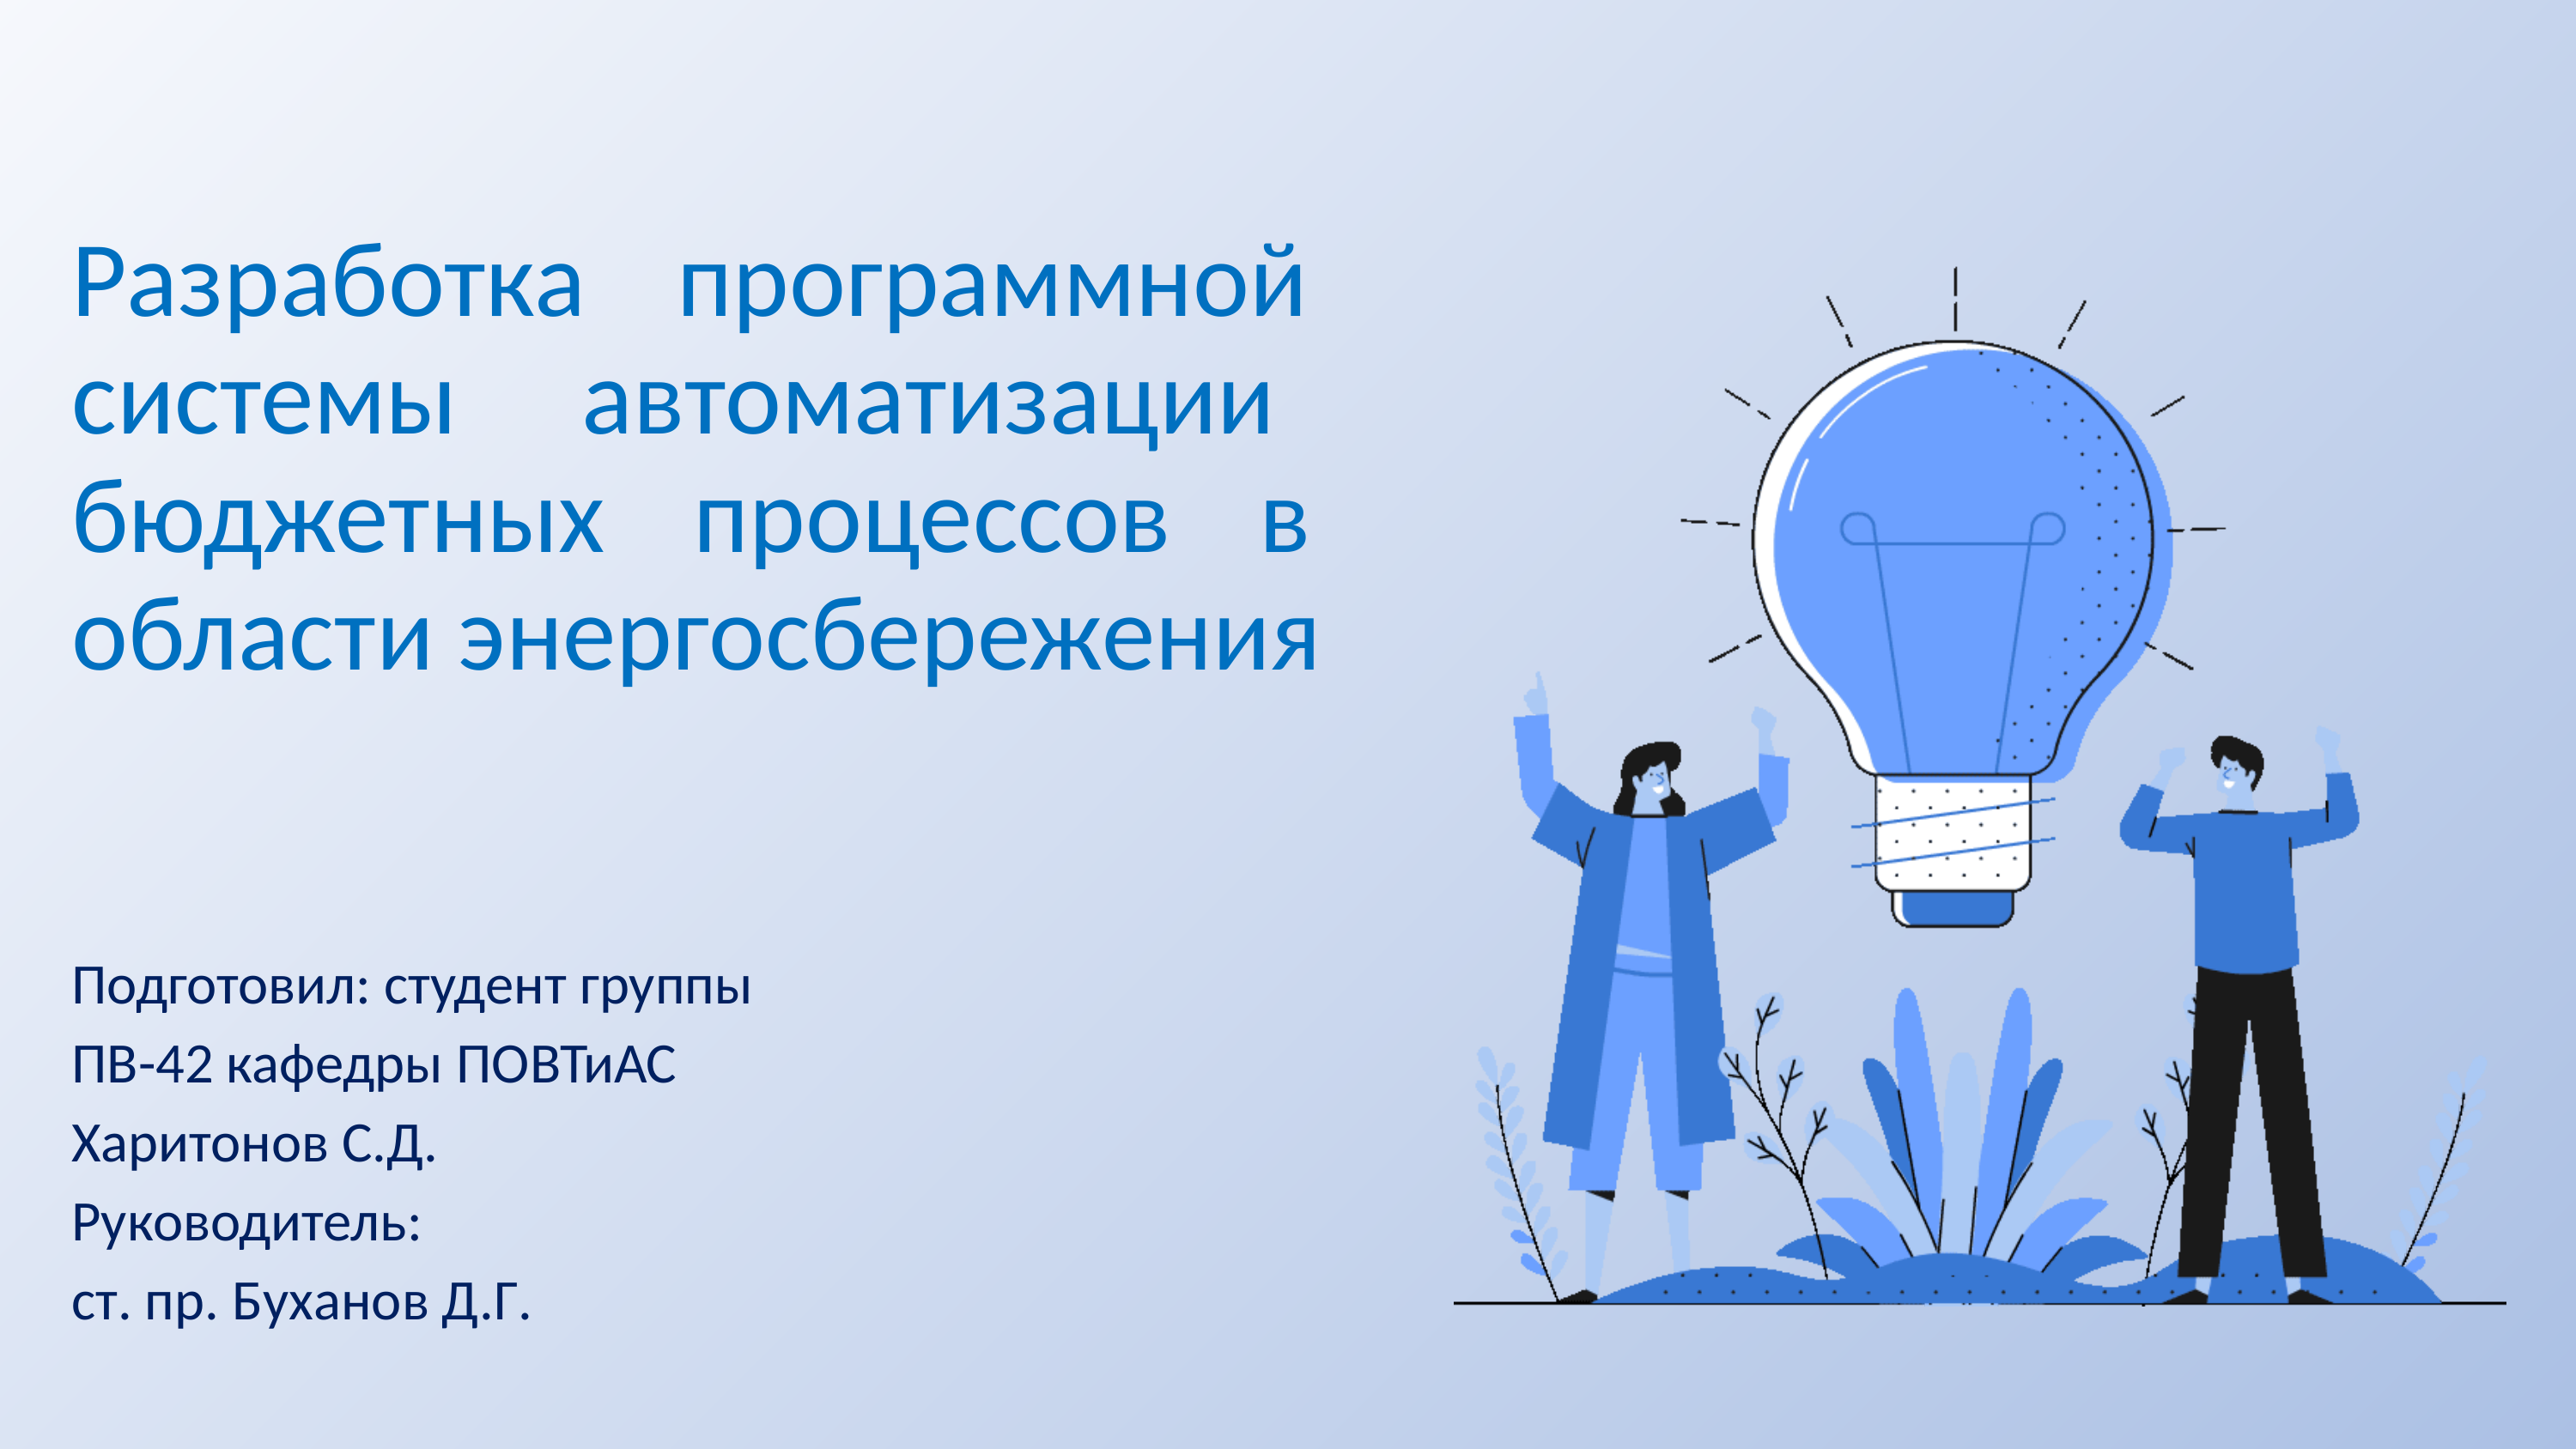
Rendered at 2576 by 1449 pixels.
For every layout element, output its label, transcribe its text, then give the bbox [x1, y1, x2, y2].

text_box Подготовил: студент группы ПВ-42 кафедры ПОВТиАС Харитонов С.Д. Руководитель: ст. пр. Буханов Д.Г. [70, 934, 862, 1331]
text_box Разработка программной системы автоматизации бюджетных процессов в области энергосбережения [70, 204, 1401, 692]
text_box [1454, 263, 2506, 1307]
